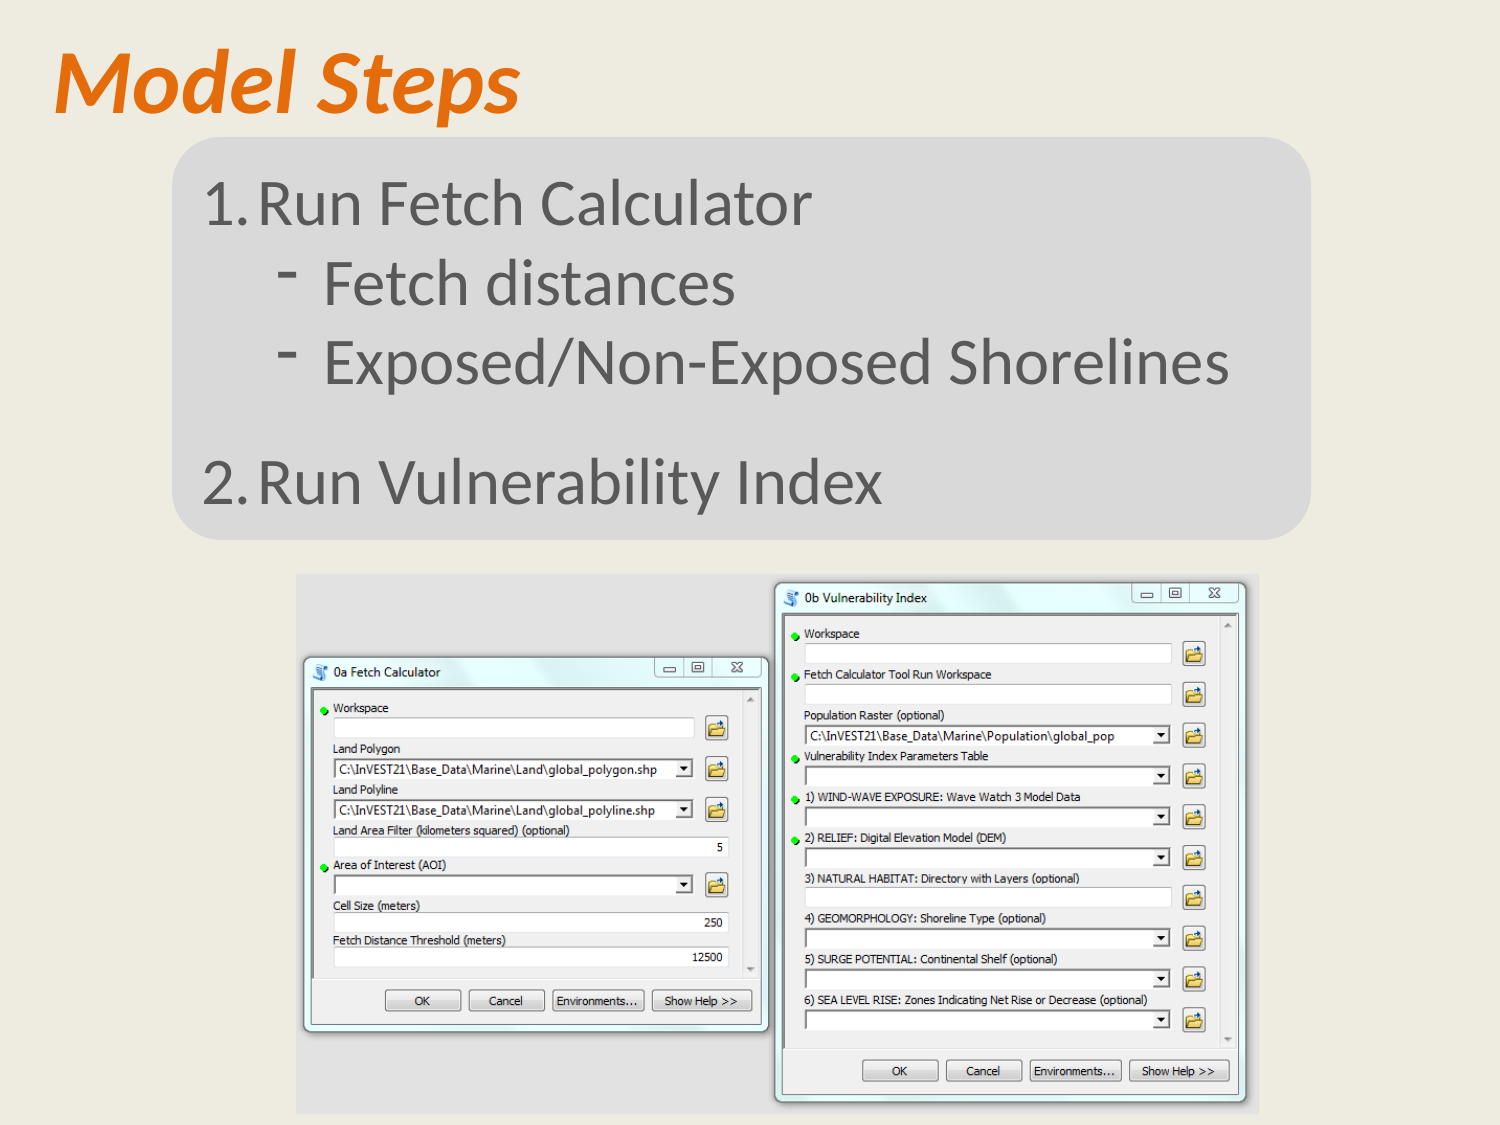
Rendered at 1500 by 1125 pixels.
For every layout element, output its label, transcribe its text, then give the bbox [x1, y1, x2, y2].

text_box Run Fetch Calculator Fetch distances Exposed/Non-Exposed Shorelines Run Vulnerability Index [172, 136, 1312, 540]
picture [296, 574, 1259, 1114]
title Model Steps [37, 16, 1313, 138]
